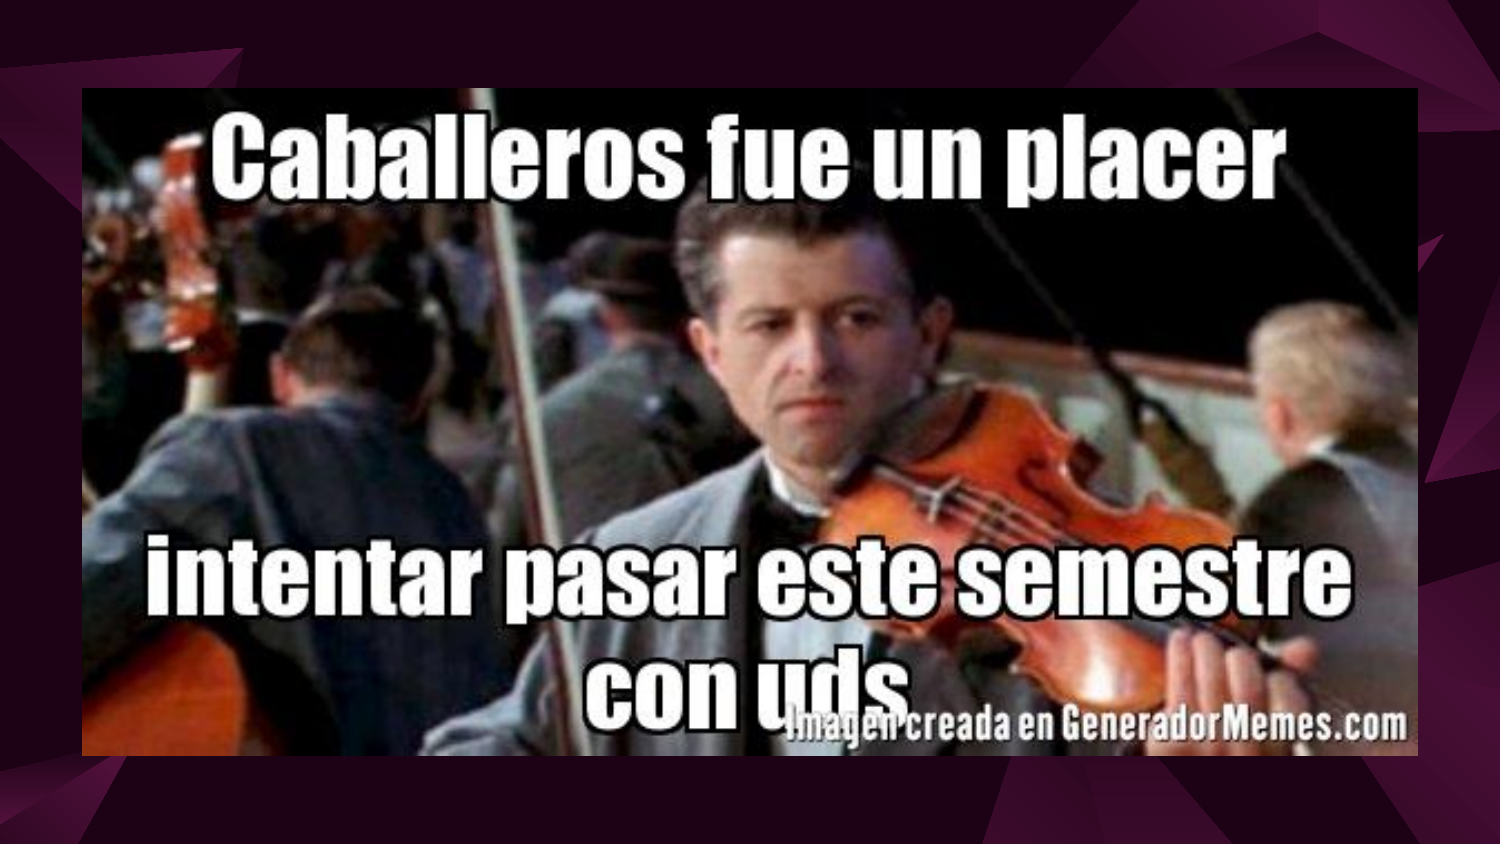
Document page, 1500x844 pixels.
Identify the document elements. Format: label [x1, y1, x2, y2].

picture [82, 87, 1418, 756]
